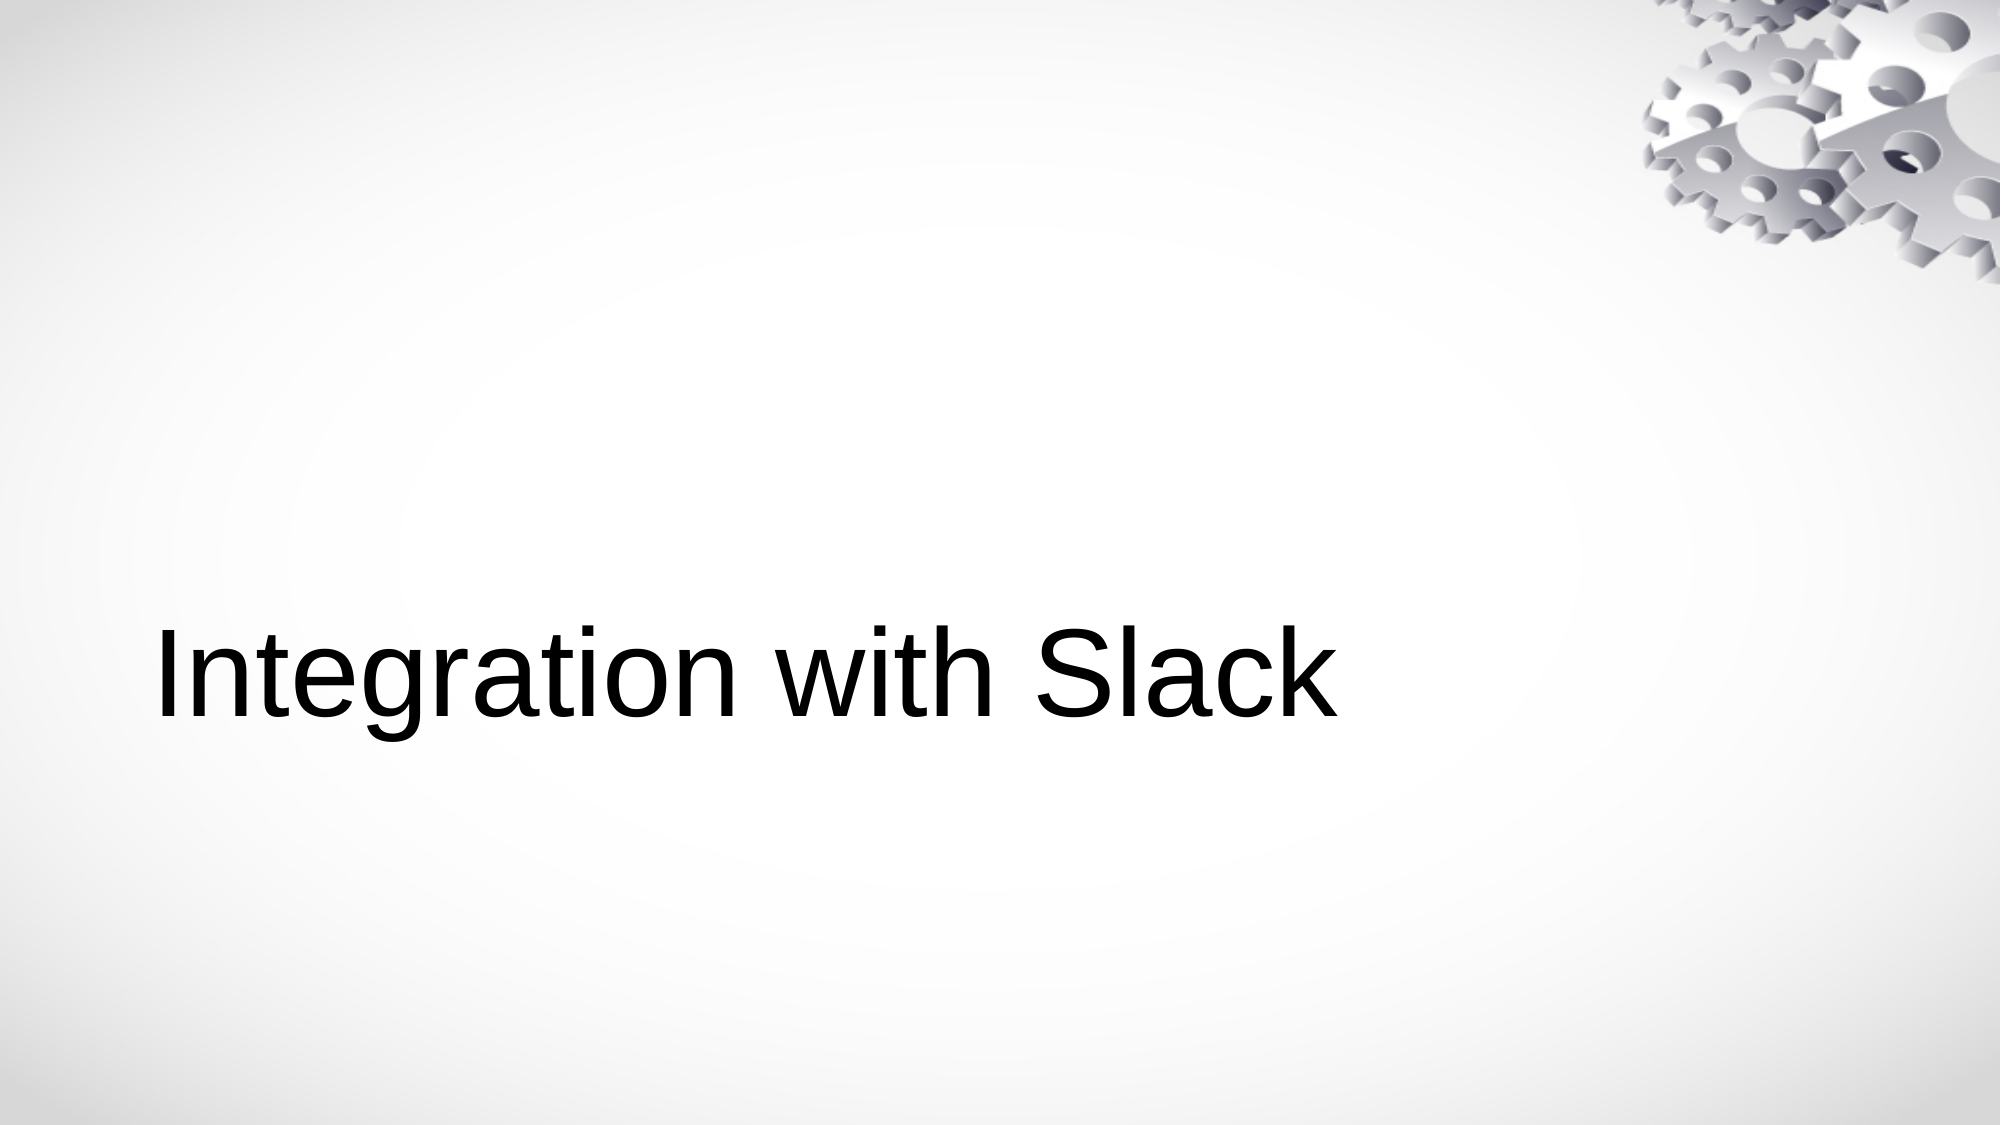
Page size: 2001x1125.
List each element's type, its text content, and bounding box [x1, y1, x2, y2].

picture [0, 0, 2000, 1125]
title Integration with Slack [136, 280, 1862, 749]
